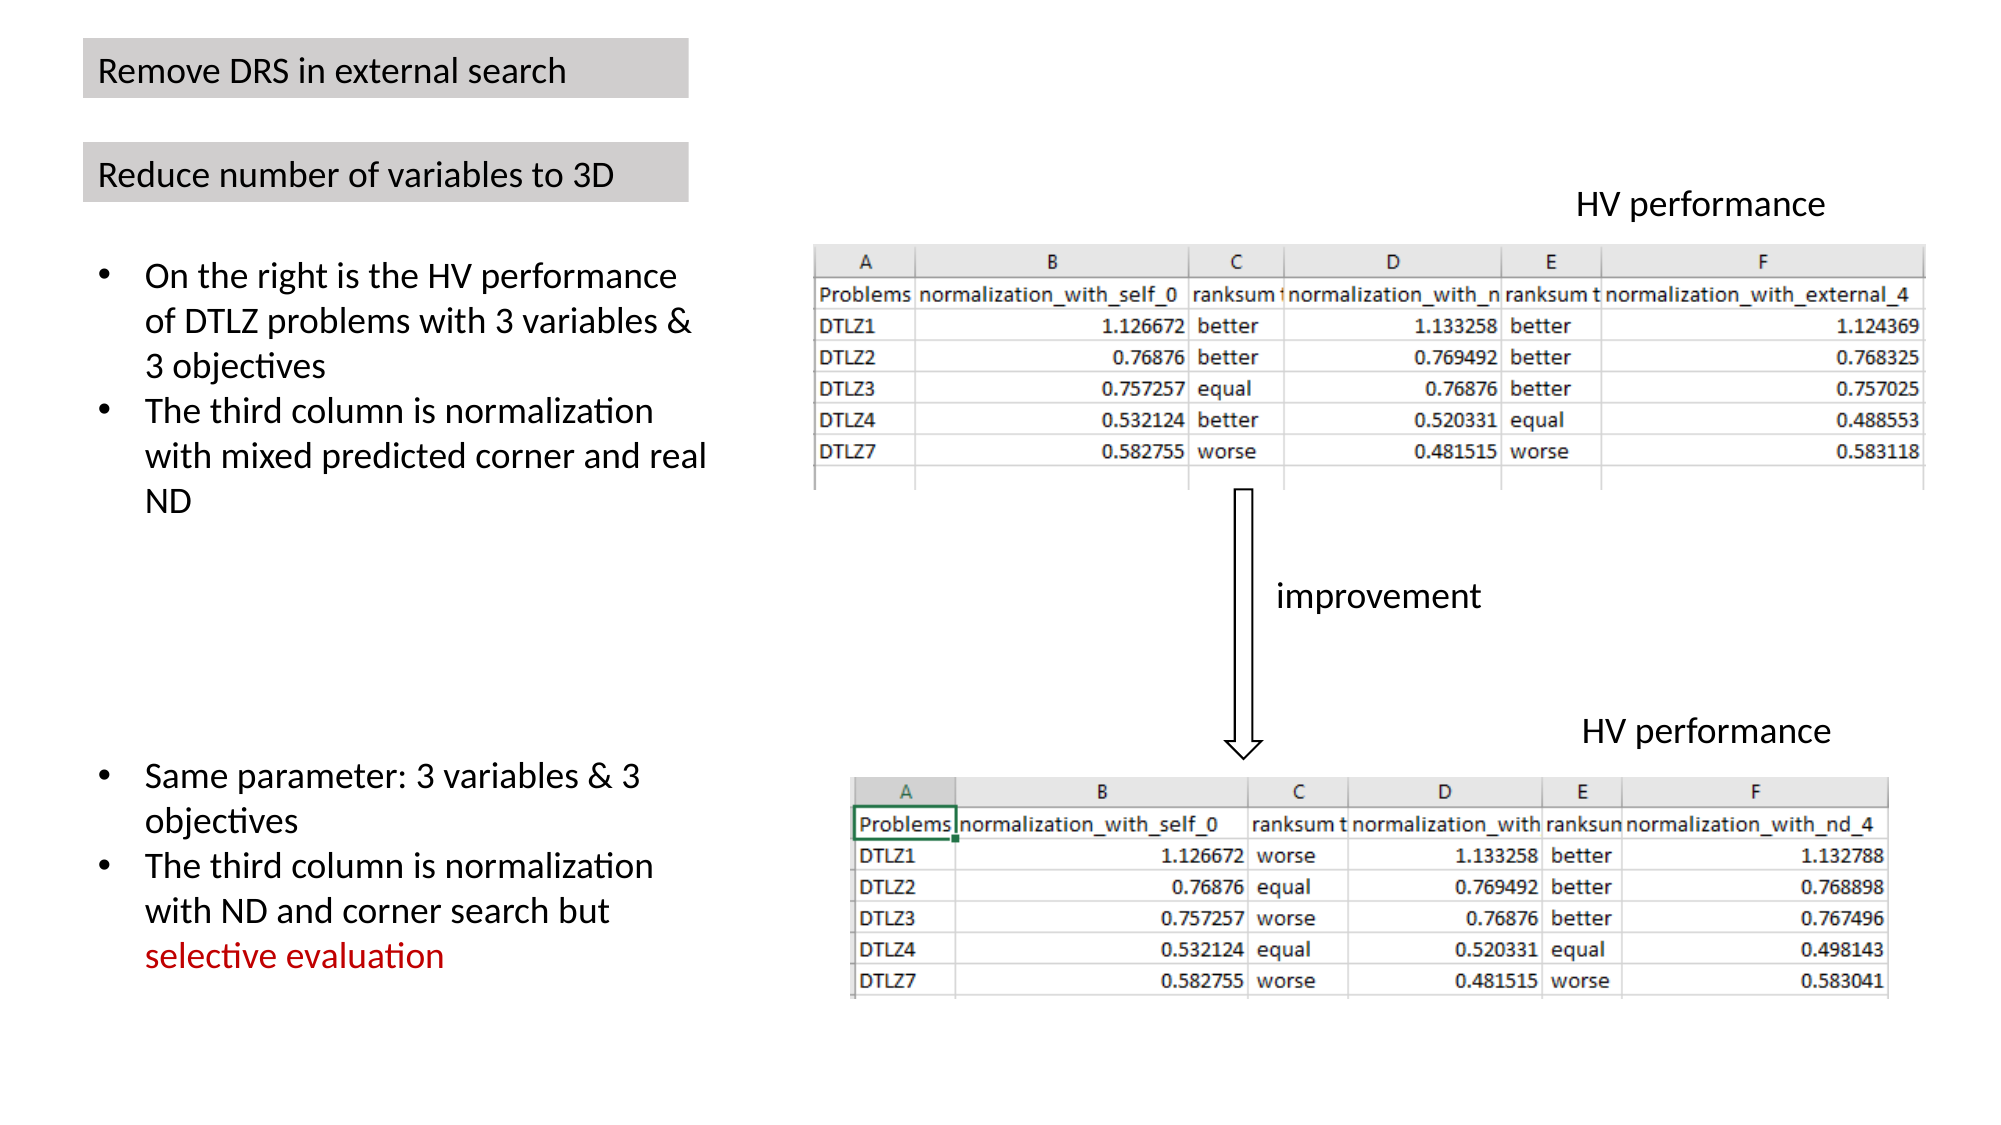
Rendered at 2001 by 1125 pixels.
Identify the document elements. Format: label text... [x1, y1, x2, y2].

text_box Remove DRS in external search [83, 38, 689, 98]
text_box [1223, 490, 1264, 761]
text_box HV performance [1567, 698, 1889, 759]
picture [850, 777, 1889, 1000]
text_box improvement [1261, 563, 1559, 624]
picture [813, 244, 1926, 490]
text_box HV performance [1561, 172, 1883, 232]
text_box Same parameter: 3 variables & 3 objectives The third column is normalization with ND and corner search but selective evaluation [83, 744, 733, 984]
text_box Reduce number of variables to 3D [83, 142, 689, 202]
text_box On the right is the HV performance of DTLZ problems with 3 variables & 3 objectives The third column is normalization with mixed predicted corner and real ND [83, 244, 733, 529]
